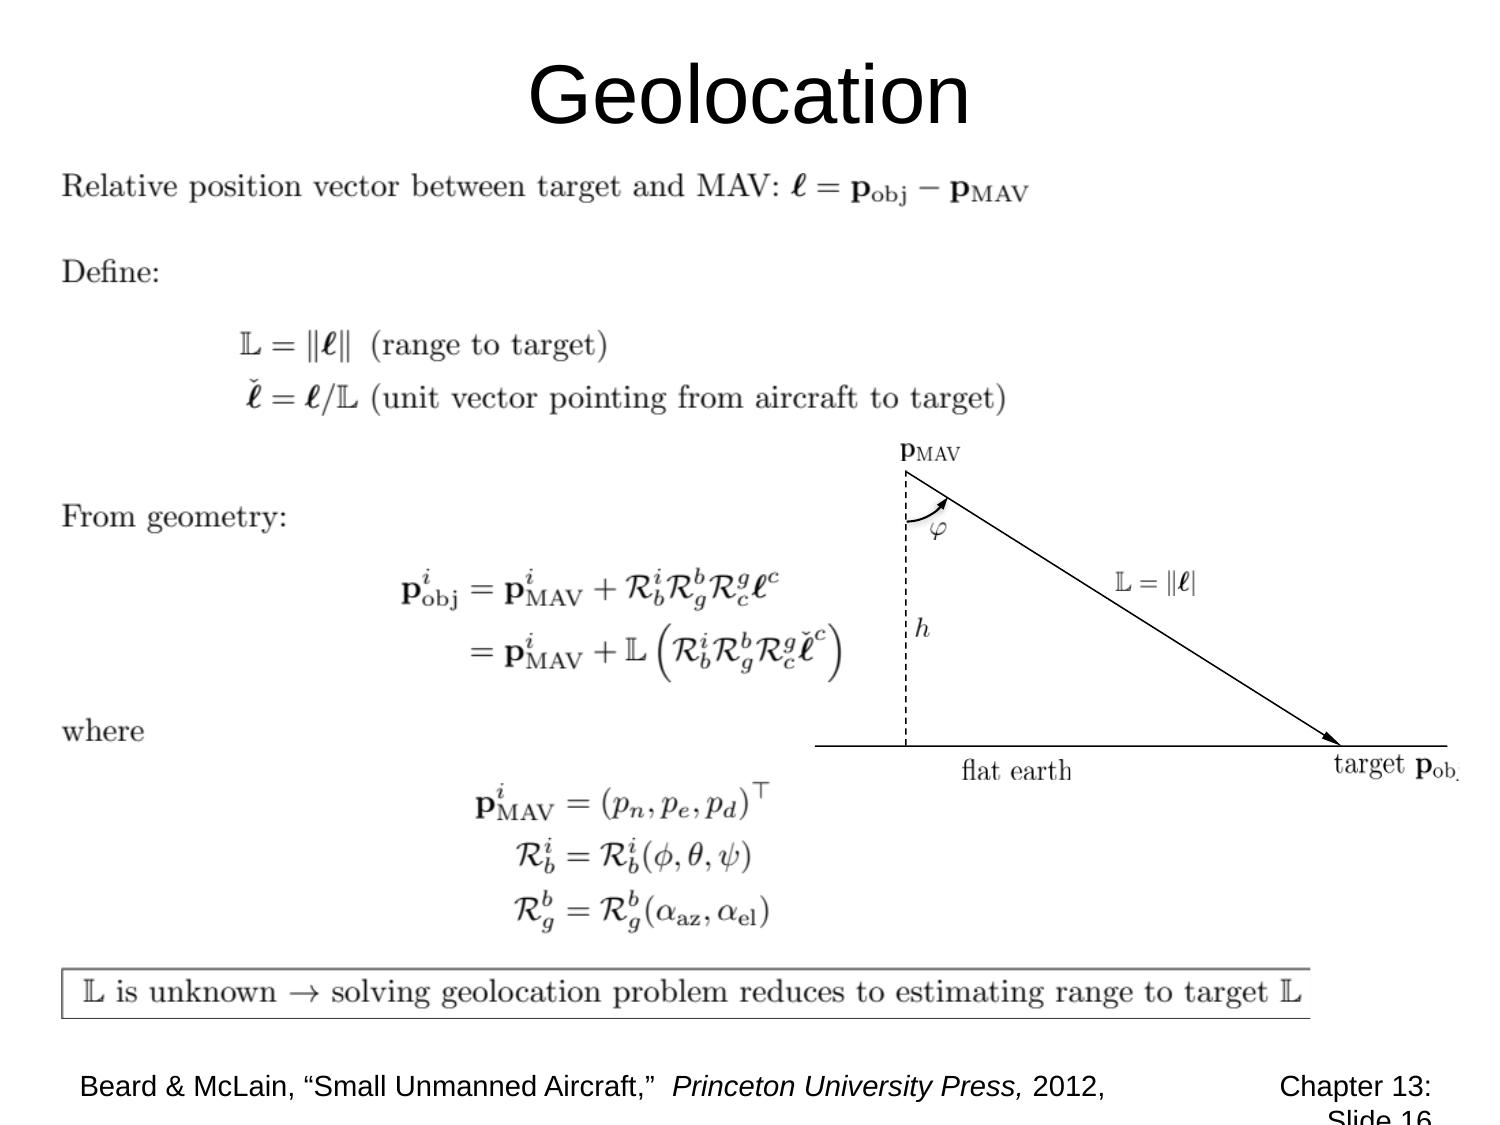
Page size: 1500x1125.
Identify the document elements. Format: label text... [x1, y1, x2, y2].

picture [60, 172, 1311, 1019]
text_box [1315, 419, 1460, 781]
title Geolocation [74, 34, 1426, 147]
